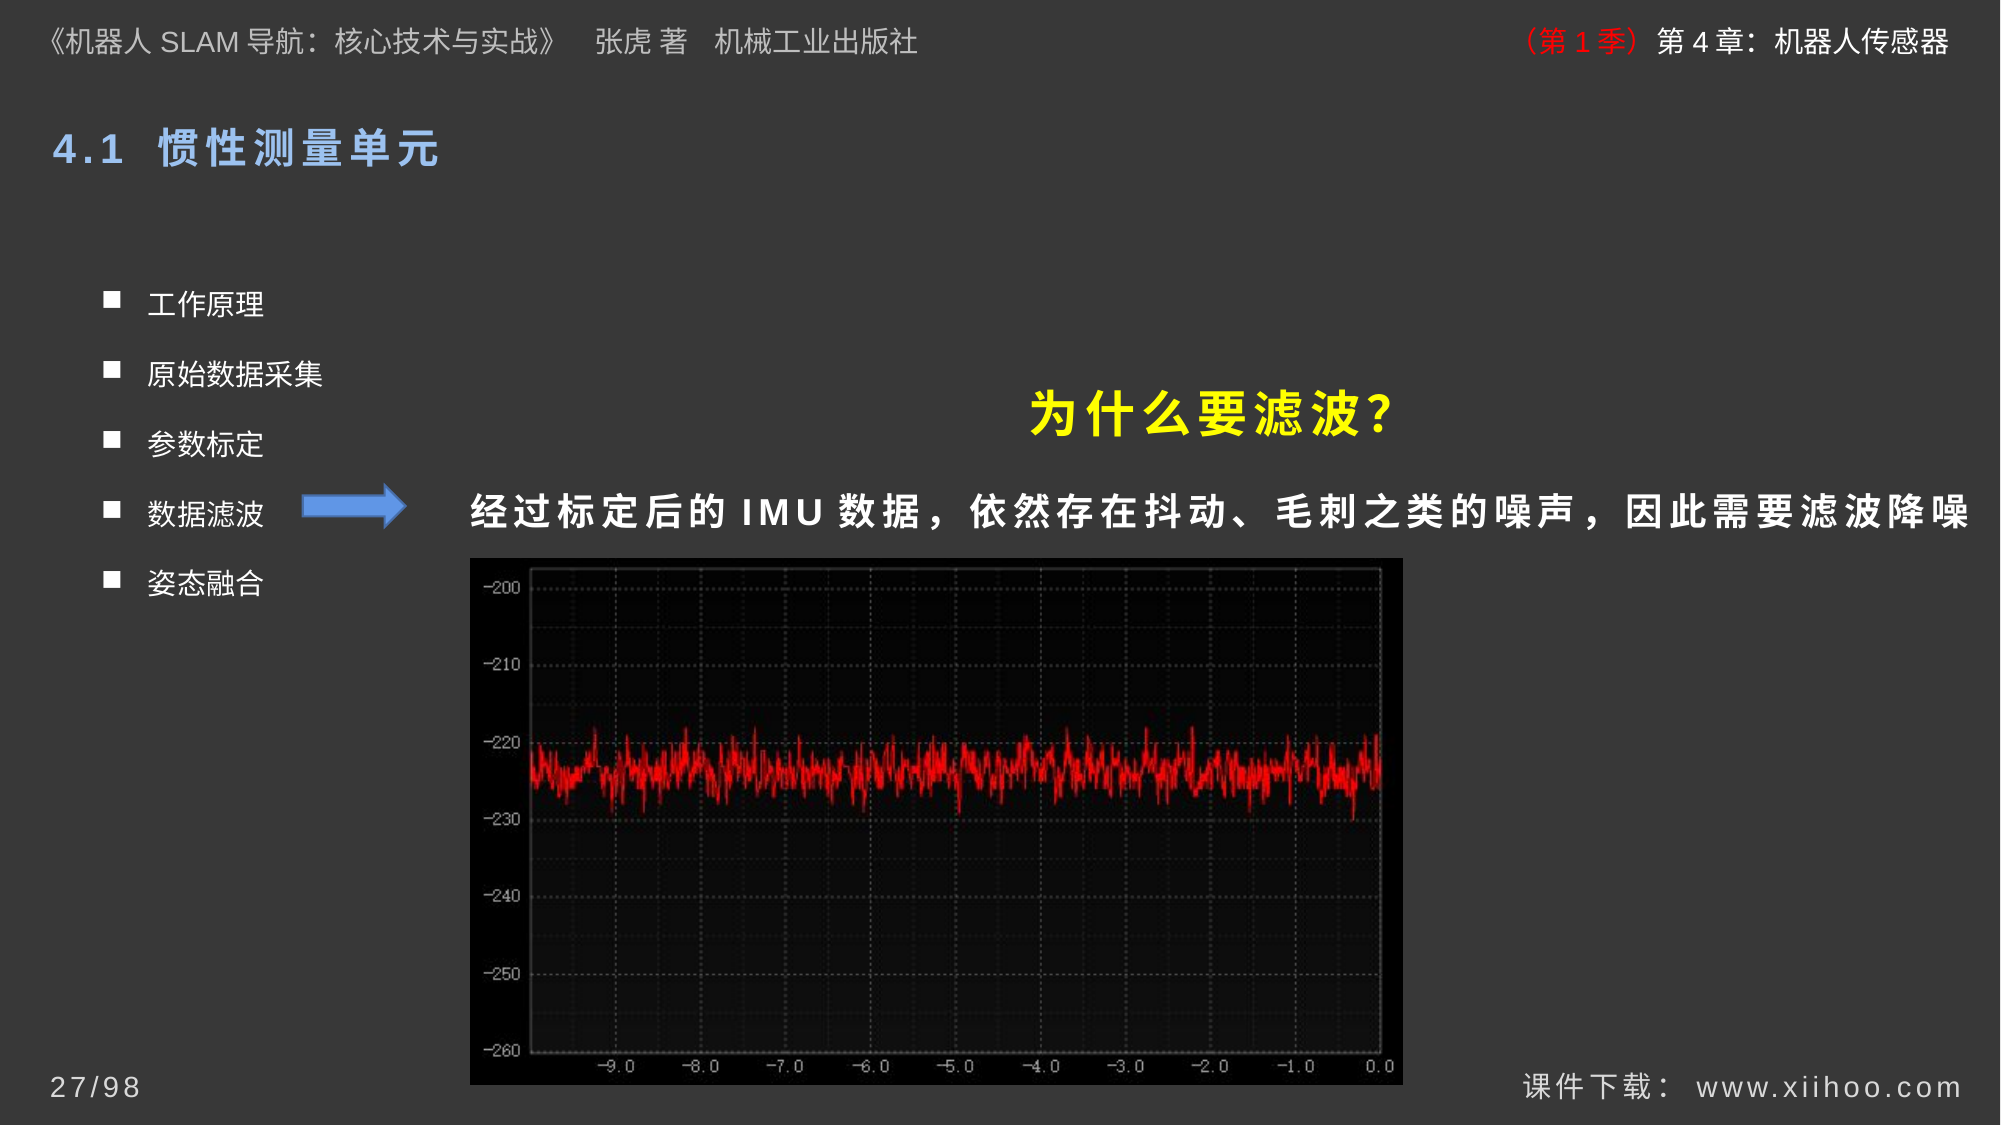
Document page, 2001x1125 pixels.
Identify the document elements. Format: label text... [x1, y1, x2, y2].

title 4.1 惯性测量单元 [38, 98, 620, 180]
text_box 为什么要滤波？ 经过标定后的IMU数据，依然存在抖动、毛刺之类的噪声，因此需要滤波降噪 [455, 225, 1991, 541]
text_box （第1季）第4章：机器人传感器 [1075, 16, 1965, 66]
text_box 课件下载：www.xiihoo.com [1493, 1057, 1991, 1114]
text_box 《机器人SLAM导航：核心技术与实战》 张虎 著 机械工业出版社 [16, 16, 940, 66]
text_box [301, 482, 408, 530]
picture [0, 0, 2001, 1125]
text_box 27/98 [34, 1060, 187, 1111]
text_box 工作原理 原始数据采集 参数标定 数据滤波 姿态融合 [86, 243, 361, 609]
